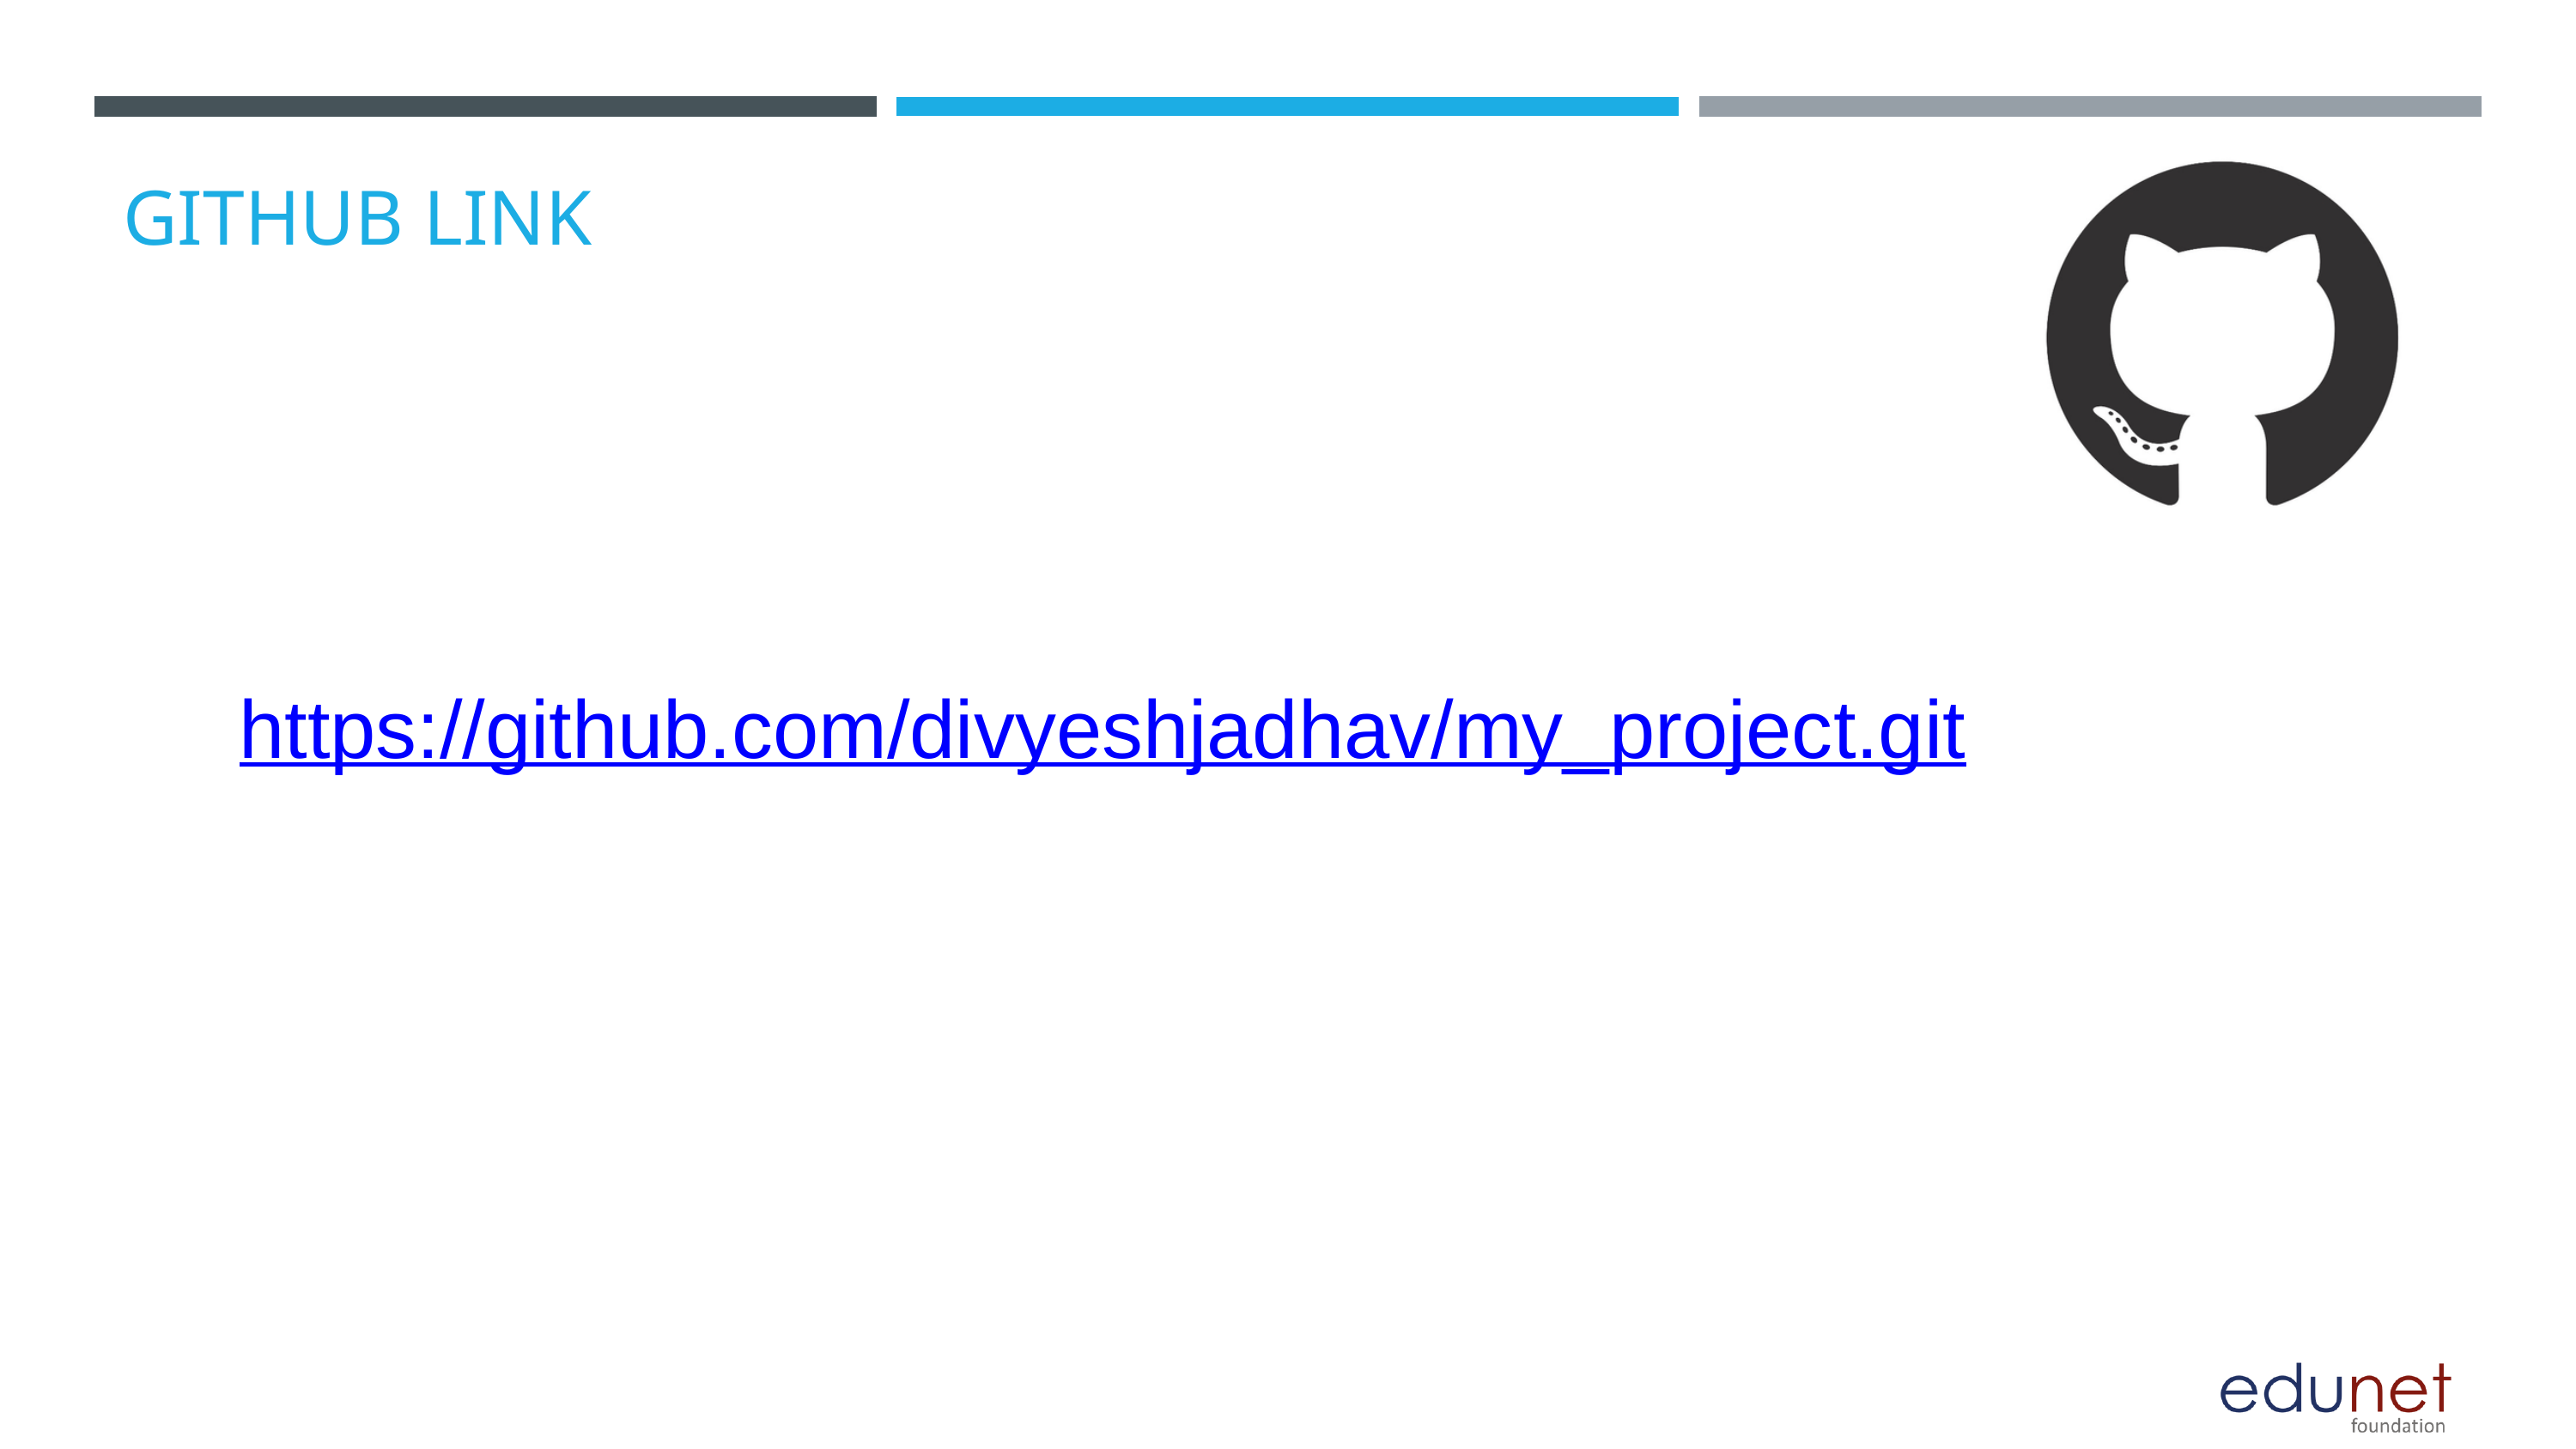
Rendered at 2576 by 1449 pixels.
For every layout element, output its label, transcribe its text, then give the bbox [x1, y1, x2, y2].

text_box [1869, 148, 2576, 519]
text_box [94, 96, 878, 118]
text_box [122, 148, 2454, 261]
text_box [1698, 95, 2482, 118]
text_box https://github.com/divyeshjadhav/my_project.git [239, 659, 2153, 775]
text_box [2215, 1360, 2454, 1437]
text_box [896, 96, 1680, 117]
